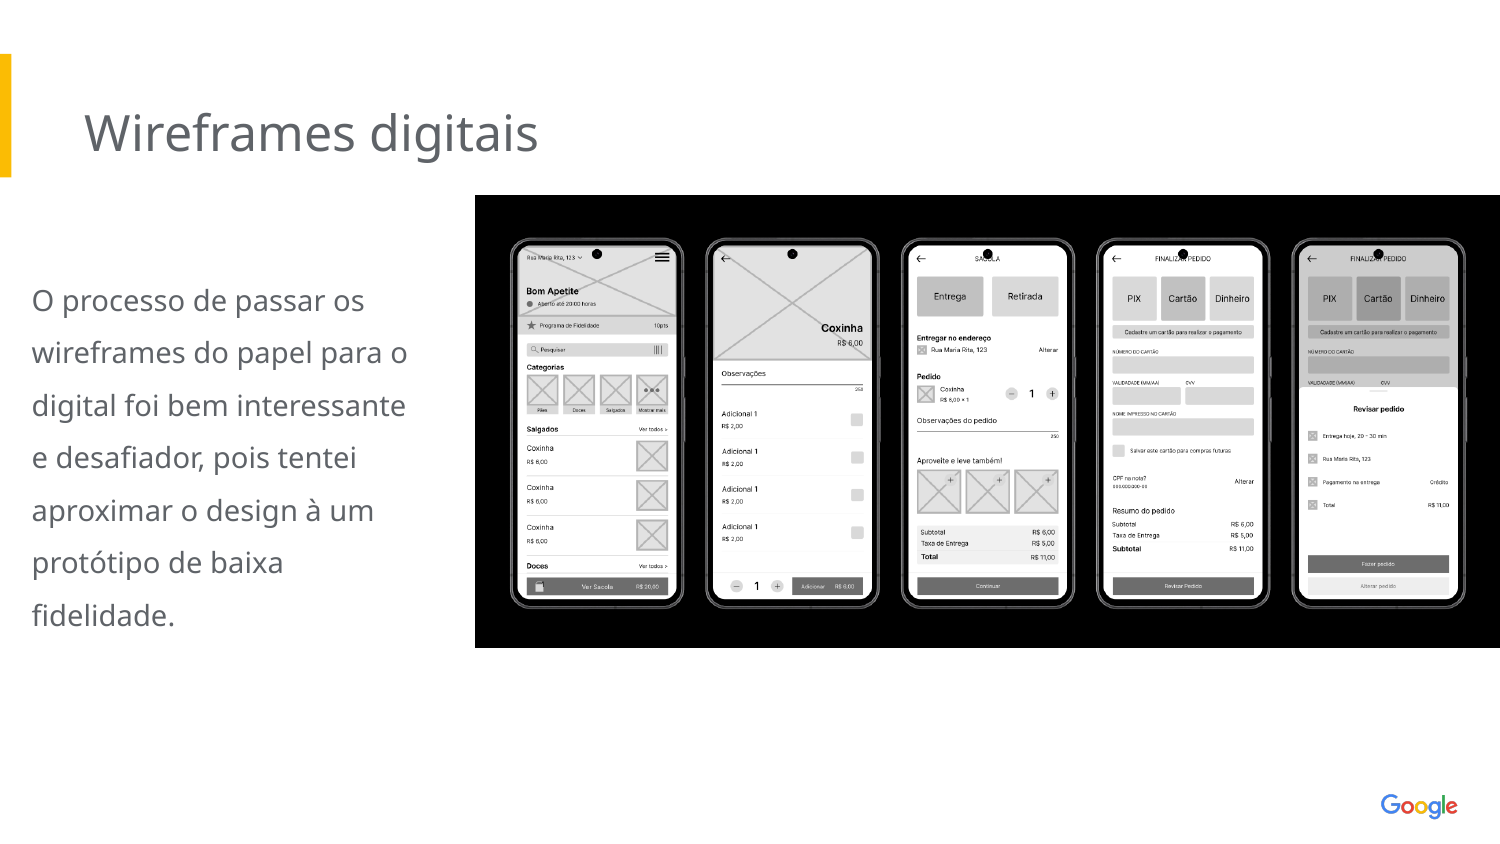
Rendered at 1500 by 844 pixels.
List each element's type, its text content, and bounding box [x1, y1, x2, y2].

text_box O processo de passar os wireframes do papel para o digital foi bem interessante e desafiador, pois tentei aproximar o design à um protótipo de baixa fidelidade. [31, 249, 442, 647]
text_box Wireframes digitais [84, 85, 1234, 176]
picture [474, 195, 1500, 649]
picture [1381, 794, 1458, 820]
